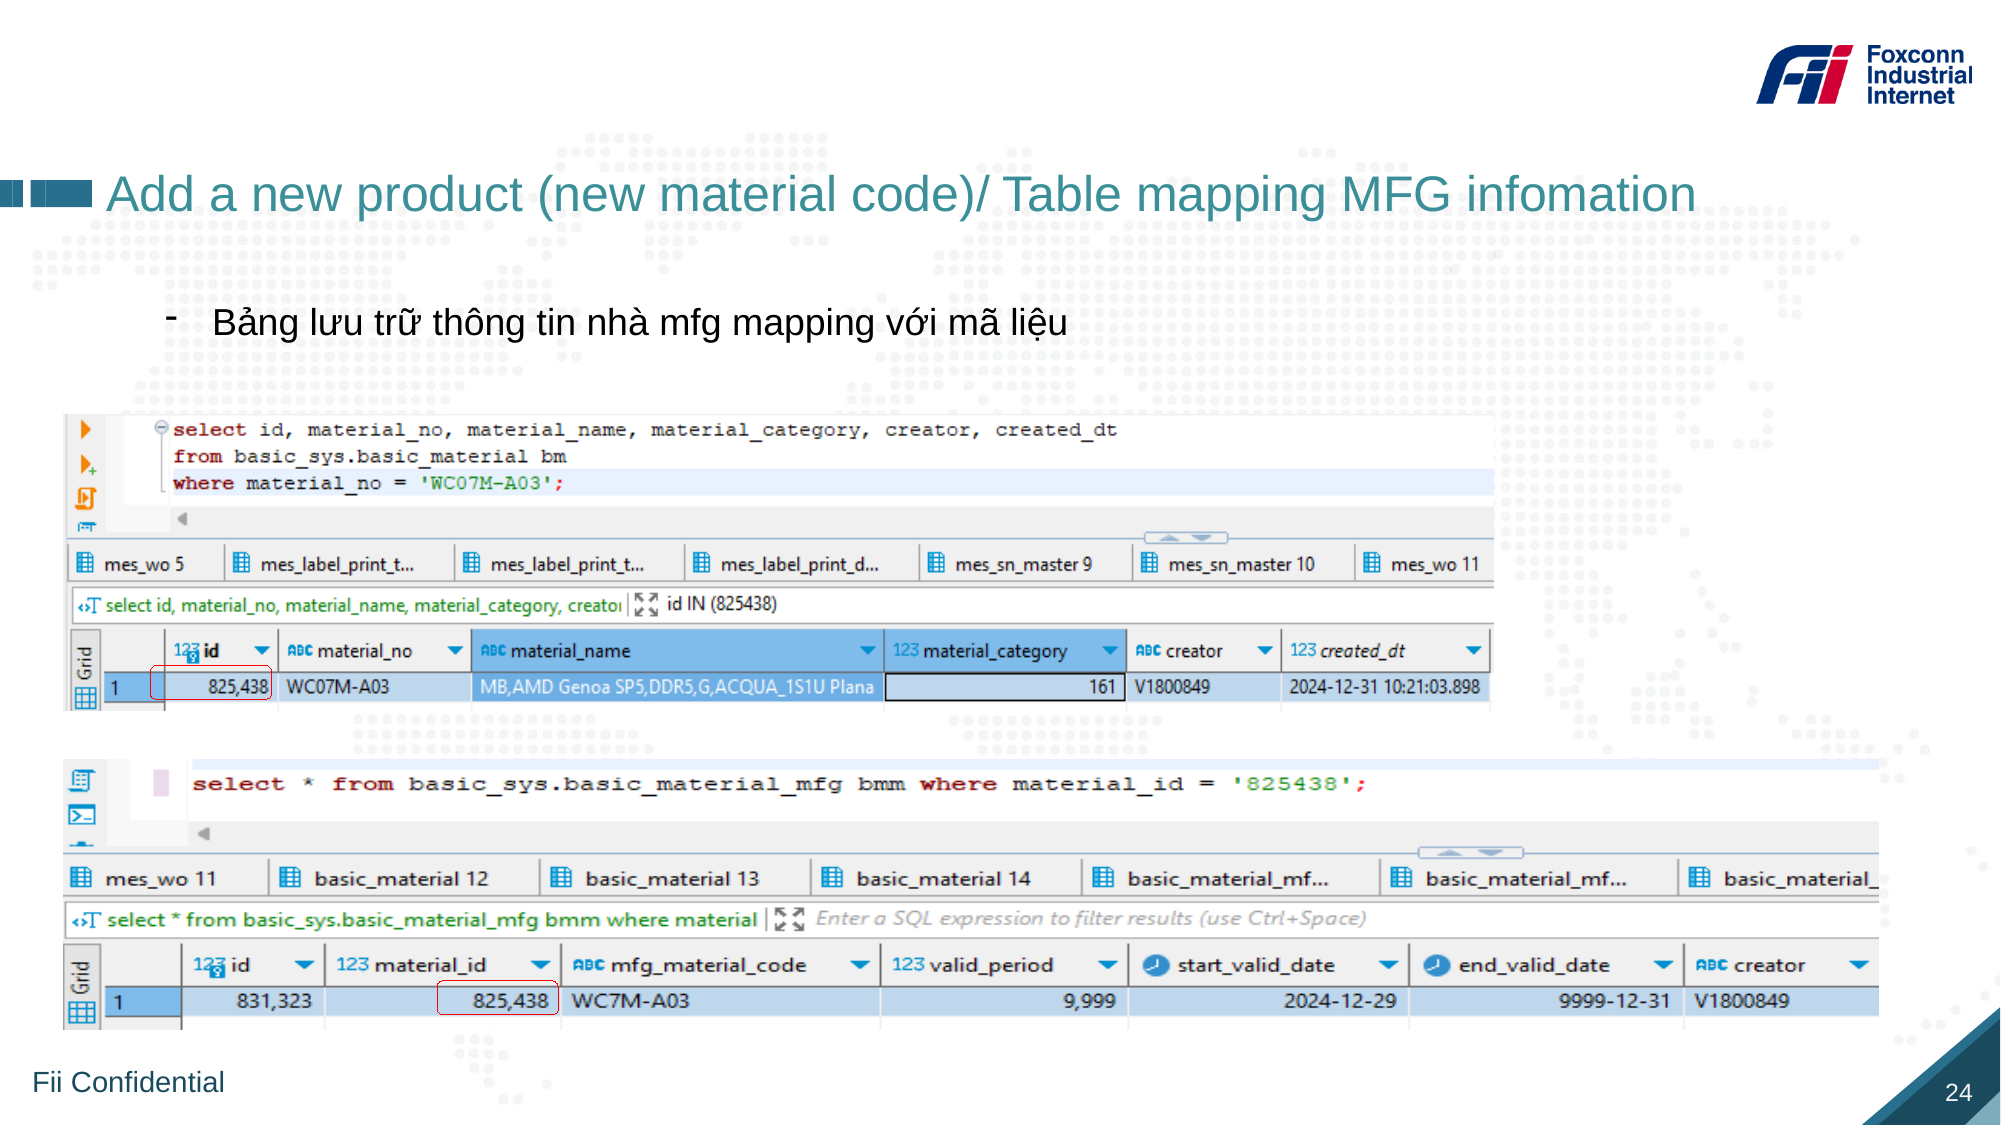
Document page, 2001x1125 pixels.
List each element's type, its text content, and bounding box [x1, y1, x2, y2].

title Add a new product (new material code)/ Table mapping MFG infomation [91, 160, 1863, 227]
picture [0, 0, 2000, 1125]
text_box Bảng lưu trữ thông tin nhà mfg mapping với mã liệu [150, 290, 1151, 351]
